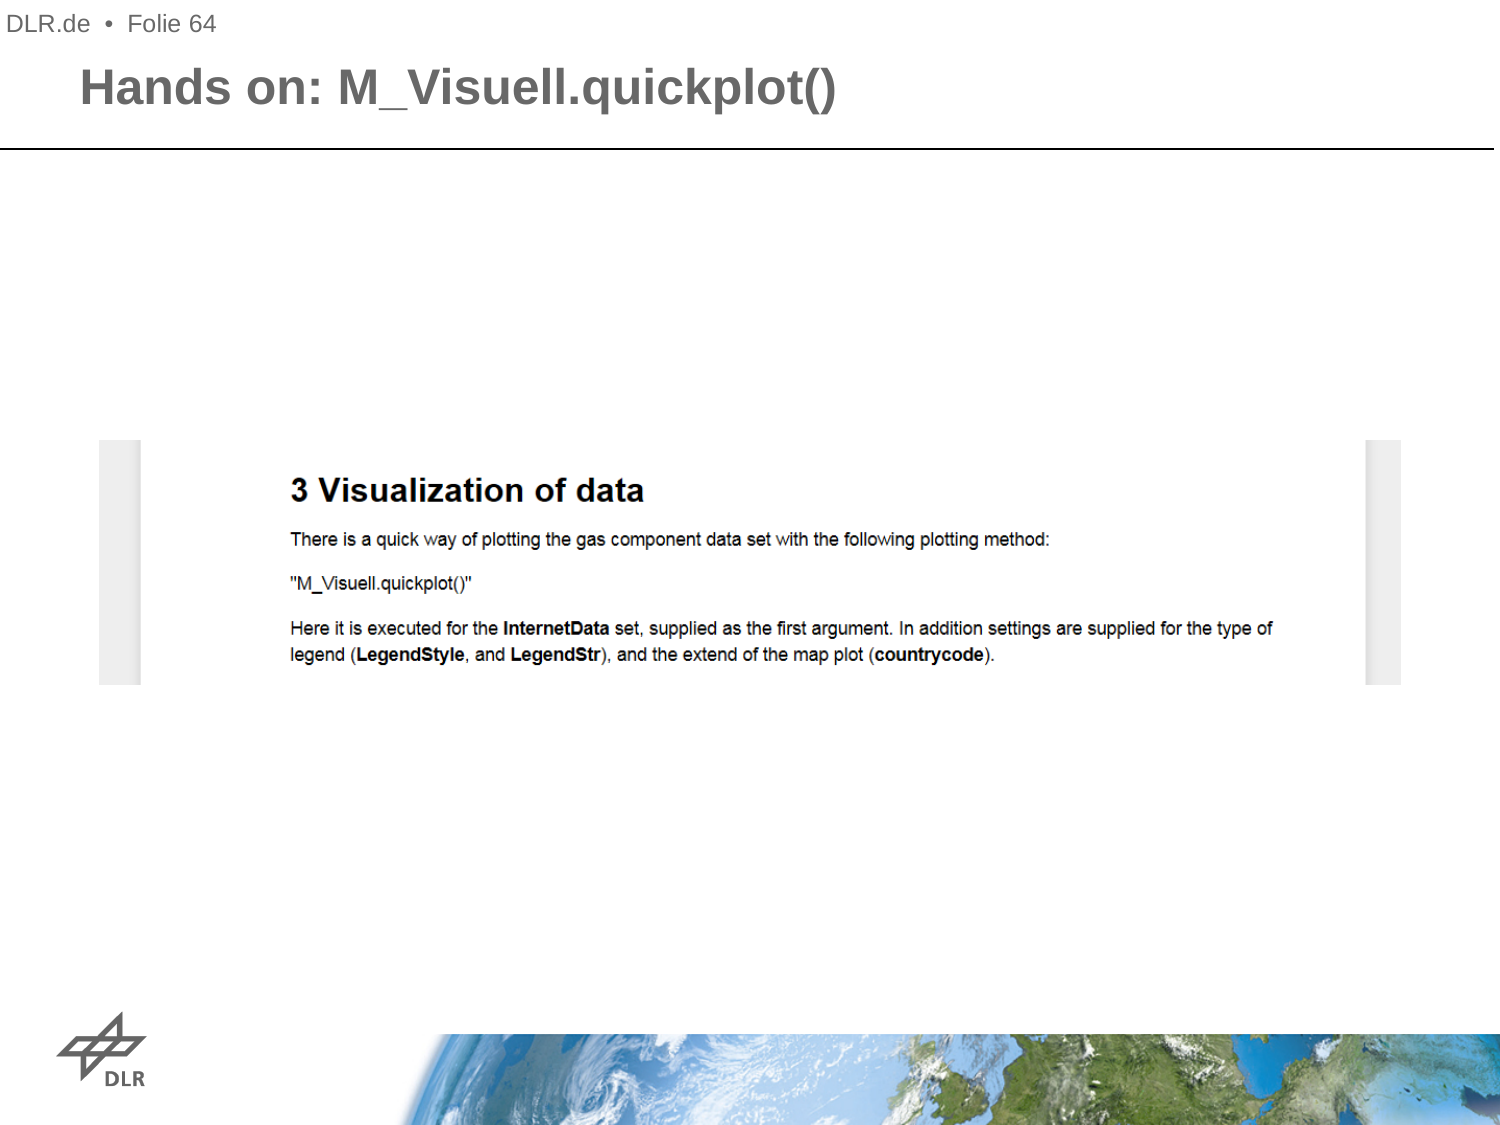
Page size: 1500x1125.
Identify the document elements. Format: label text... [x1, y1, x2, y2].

picture [0, 1007, 1500, 1125]
text_box Hands on: M_Visuell.quickplot() [79, 54, 1421, 138]
picture [99, 440, 1401, 685]
slide_number DLR.de • Folie 64 [5, 7, 263, 30]
